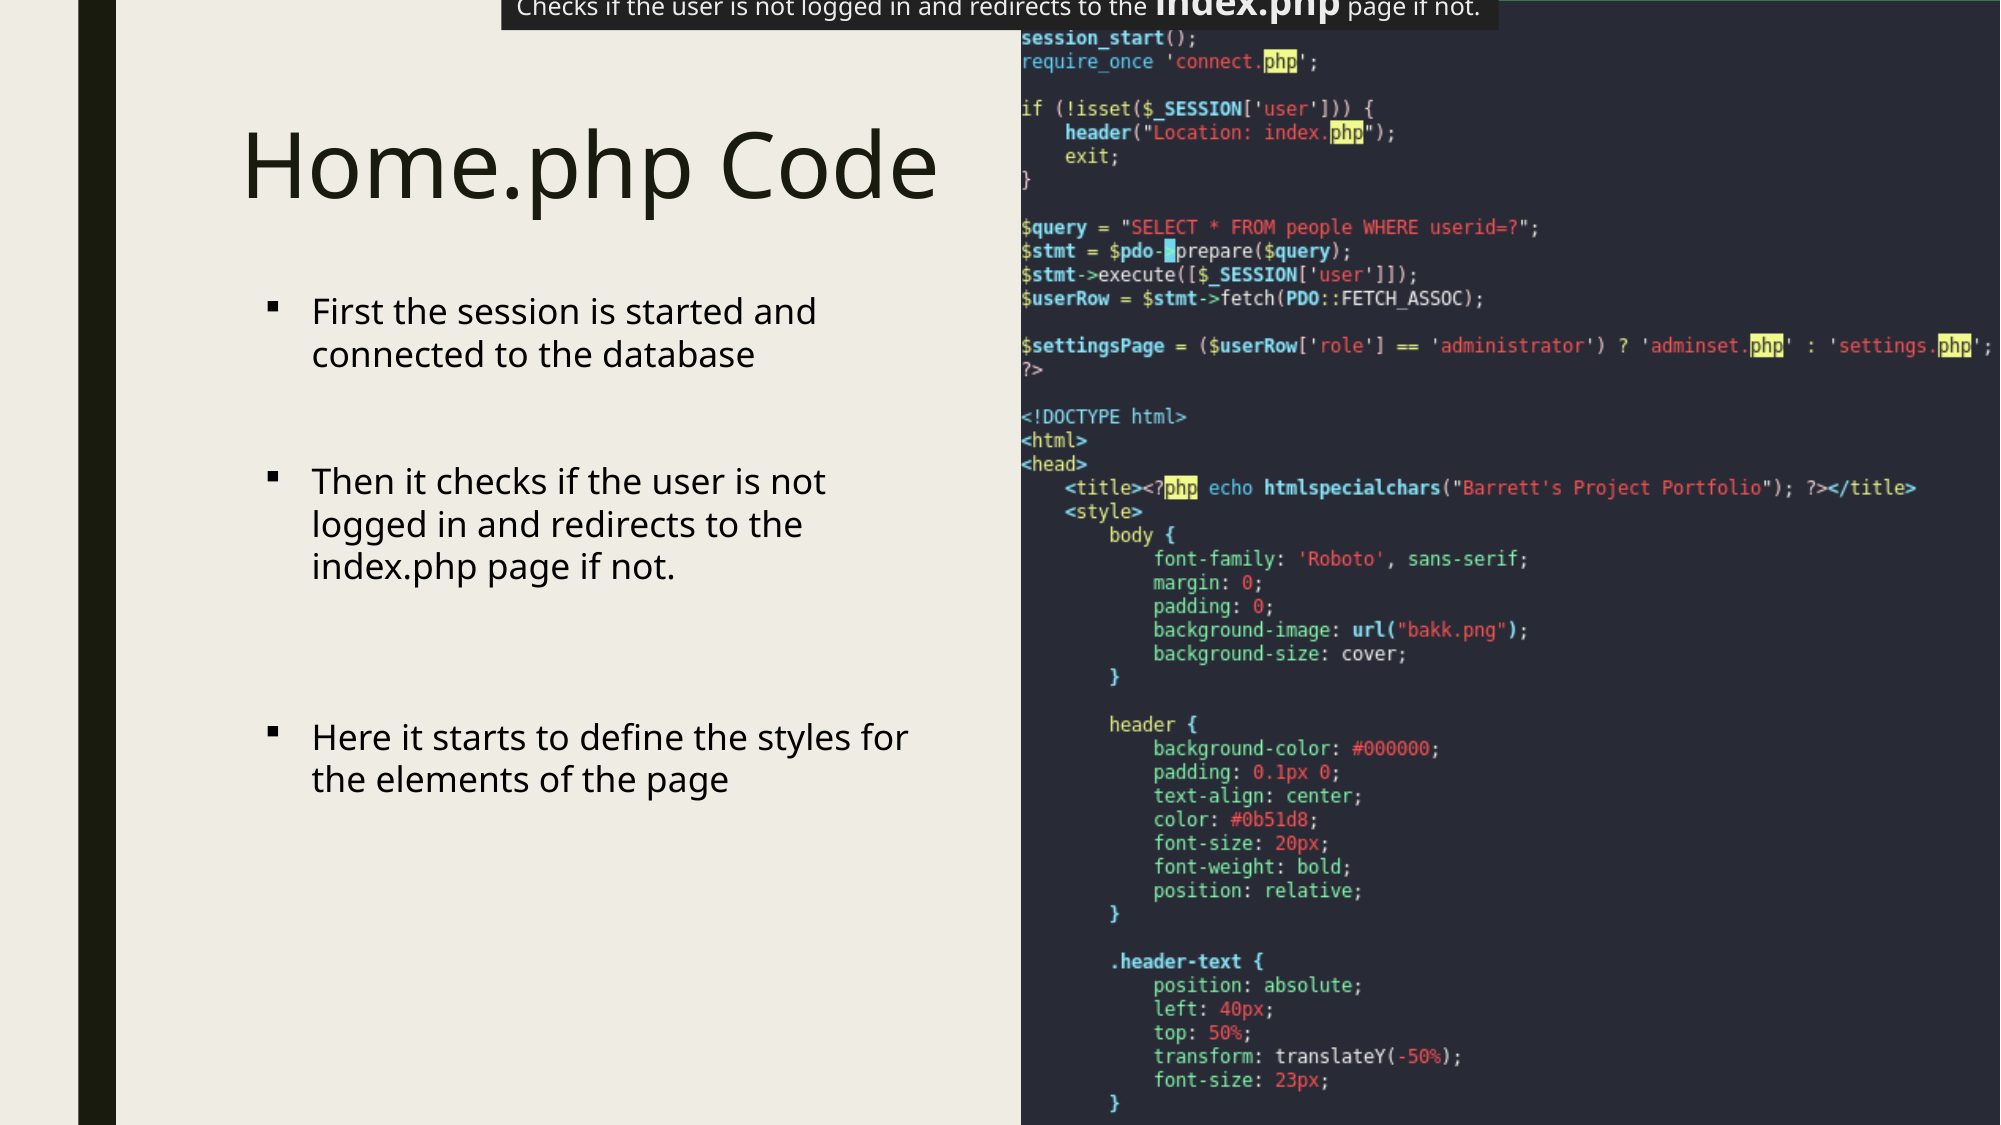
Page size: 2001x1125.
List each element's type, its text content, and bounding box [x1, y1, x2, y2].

text_box First the session is started and connected to the database Then it checks if the user is not logged in and redirects to the index.php page if not. Here it starts to define the styles for the elements of the page [249, 281, 953, 852]
title Home.php Code [225, 112, 1021, 357]
text_box Checks if the user is not logged in and redirects to the index.php page if not. [501, 0, 1021, 31]
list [1021, 0, 2000, 1125]
